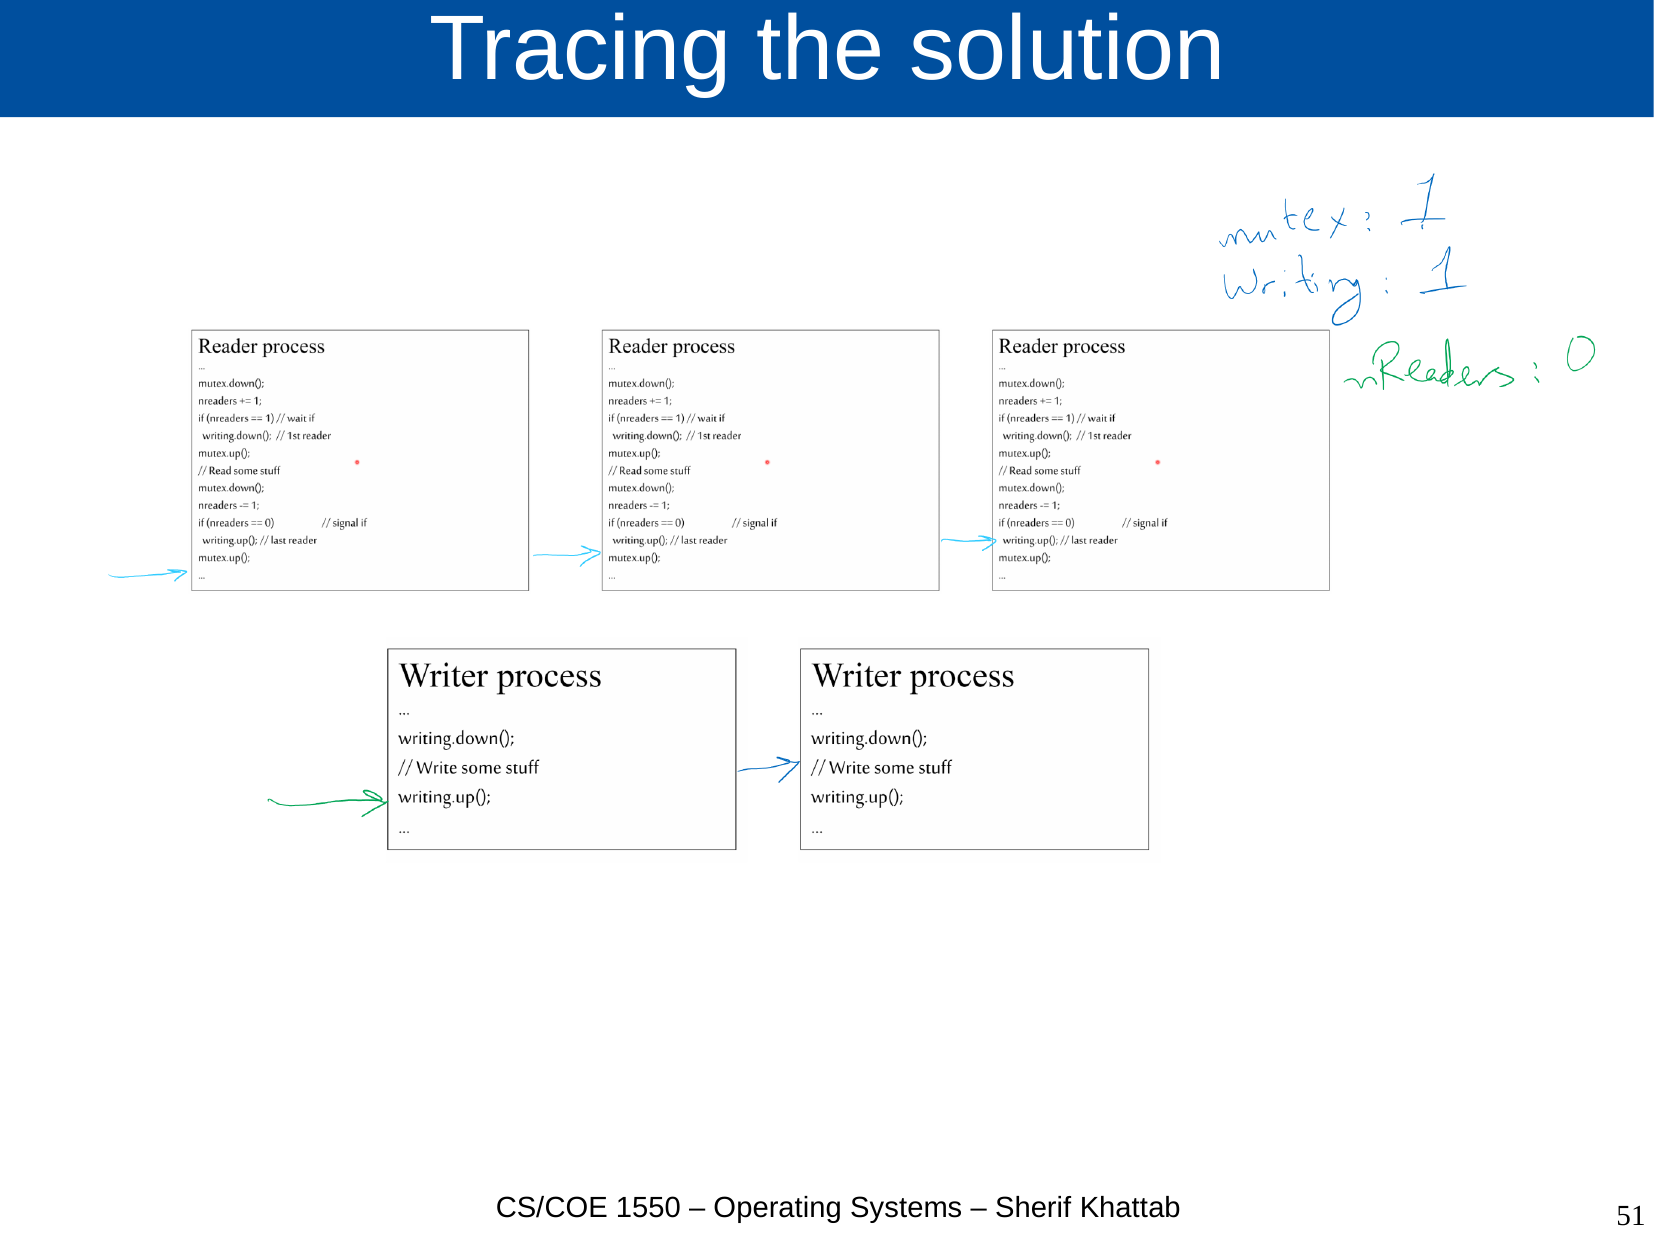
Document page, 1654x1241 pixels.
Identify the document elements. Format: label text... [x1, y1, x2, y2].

footer CS/COE 1550 – Operating Systems – Sherif Khattab [460, 1190, 1217, 1241]
slide_number 51 [1265, 1198, 1647, 1241]
title Tracing the solution [0, 0, 1654, 118]
picture [103, 168, 1599, 1167]
